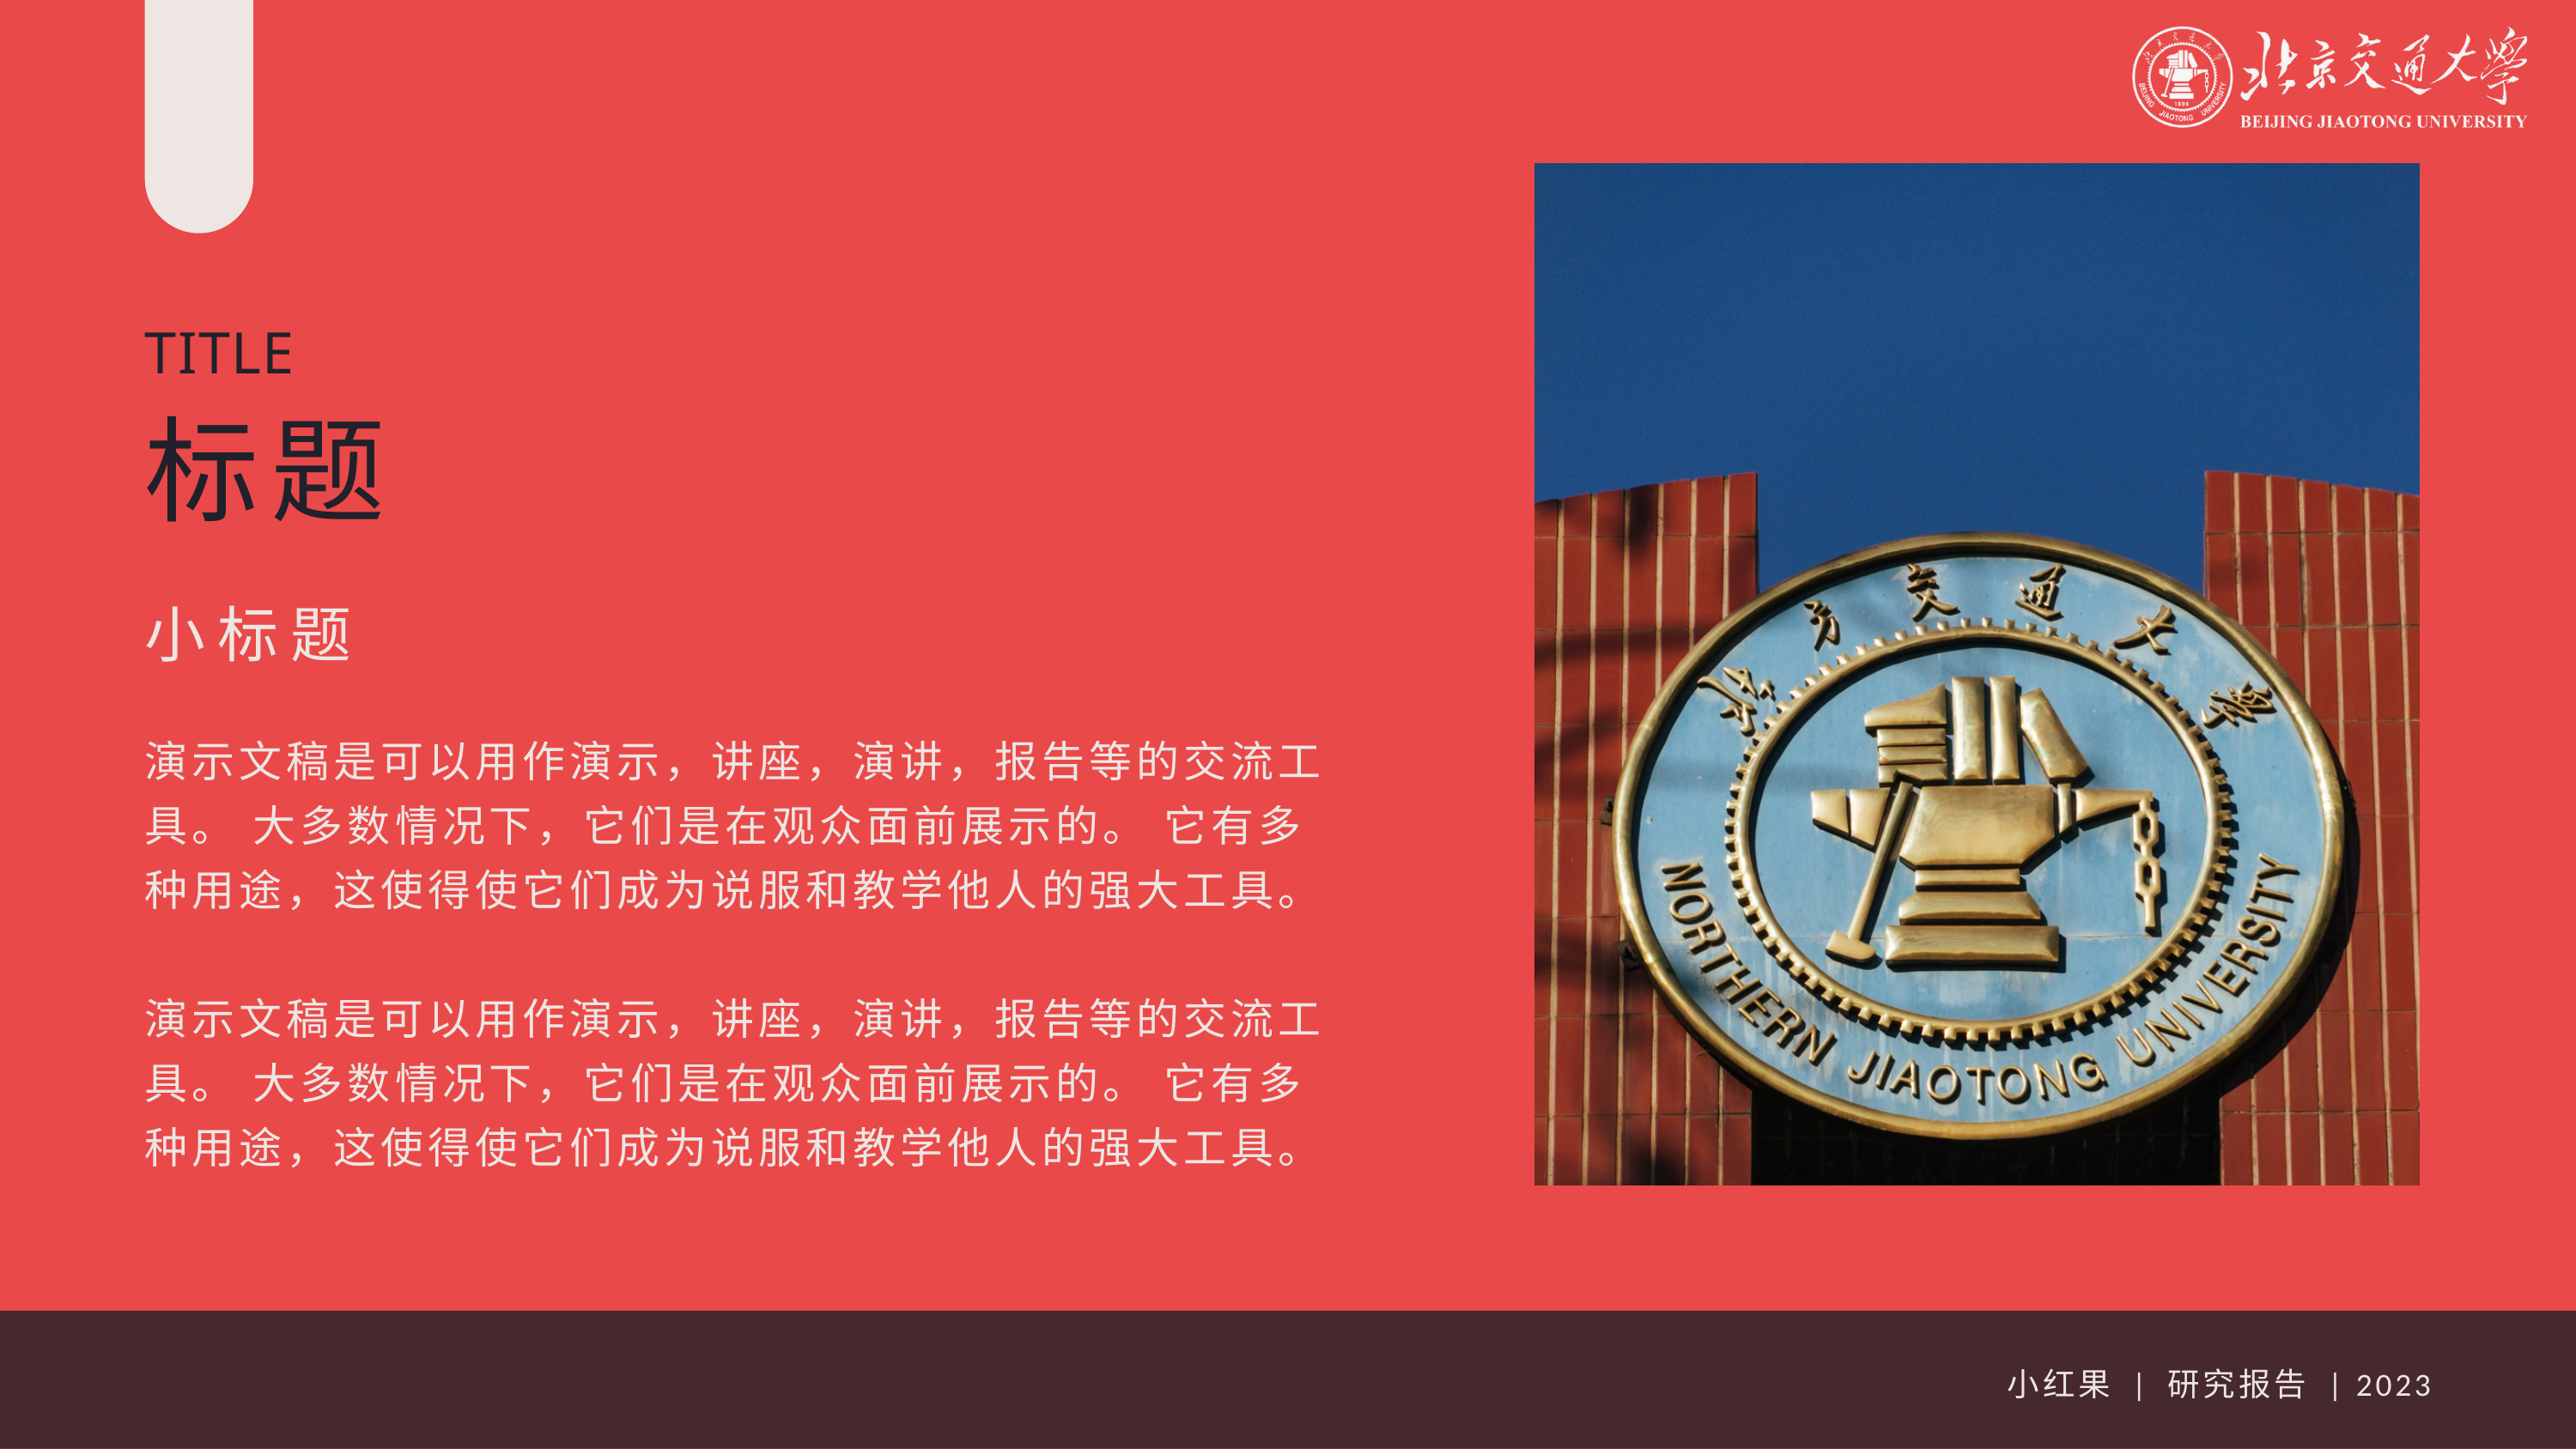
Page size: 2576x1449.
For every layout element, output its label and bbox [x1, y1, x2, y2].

text_box [1534, 162, 2420, 1186]
text_box [23, 5, 375, 114]
text_box [144, 591, 1328, 1167]
picture [2083, 0, 2576, 164]
text_box [0, 1310, 2576, 1449]
text_box [144, 321, 1434, 521]
